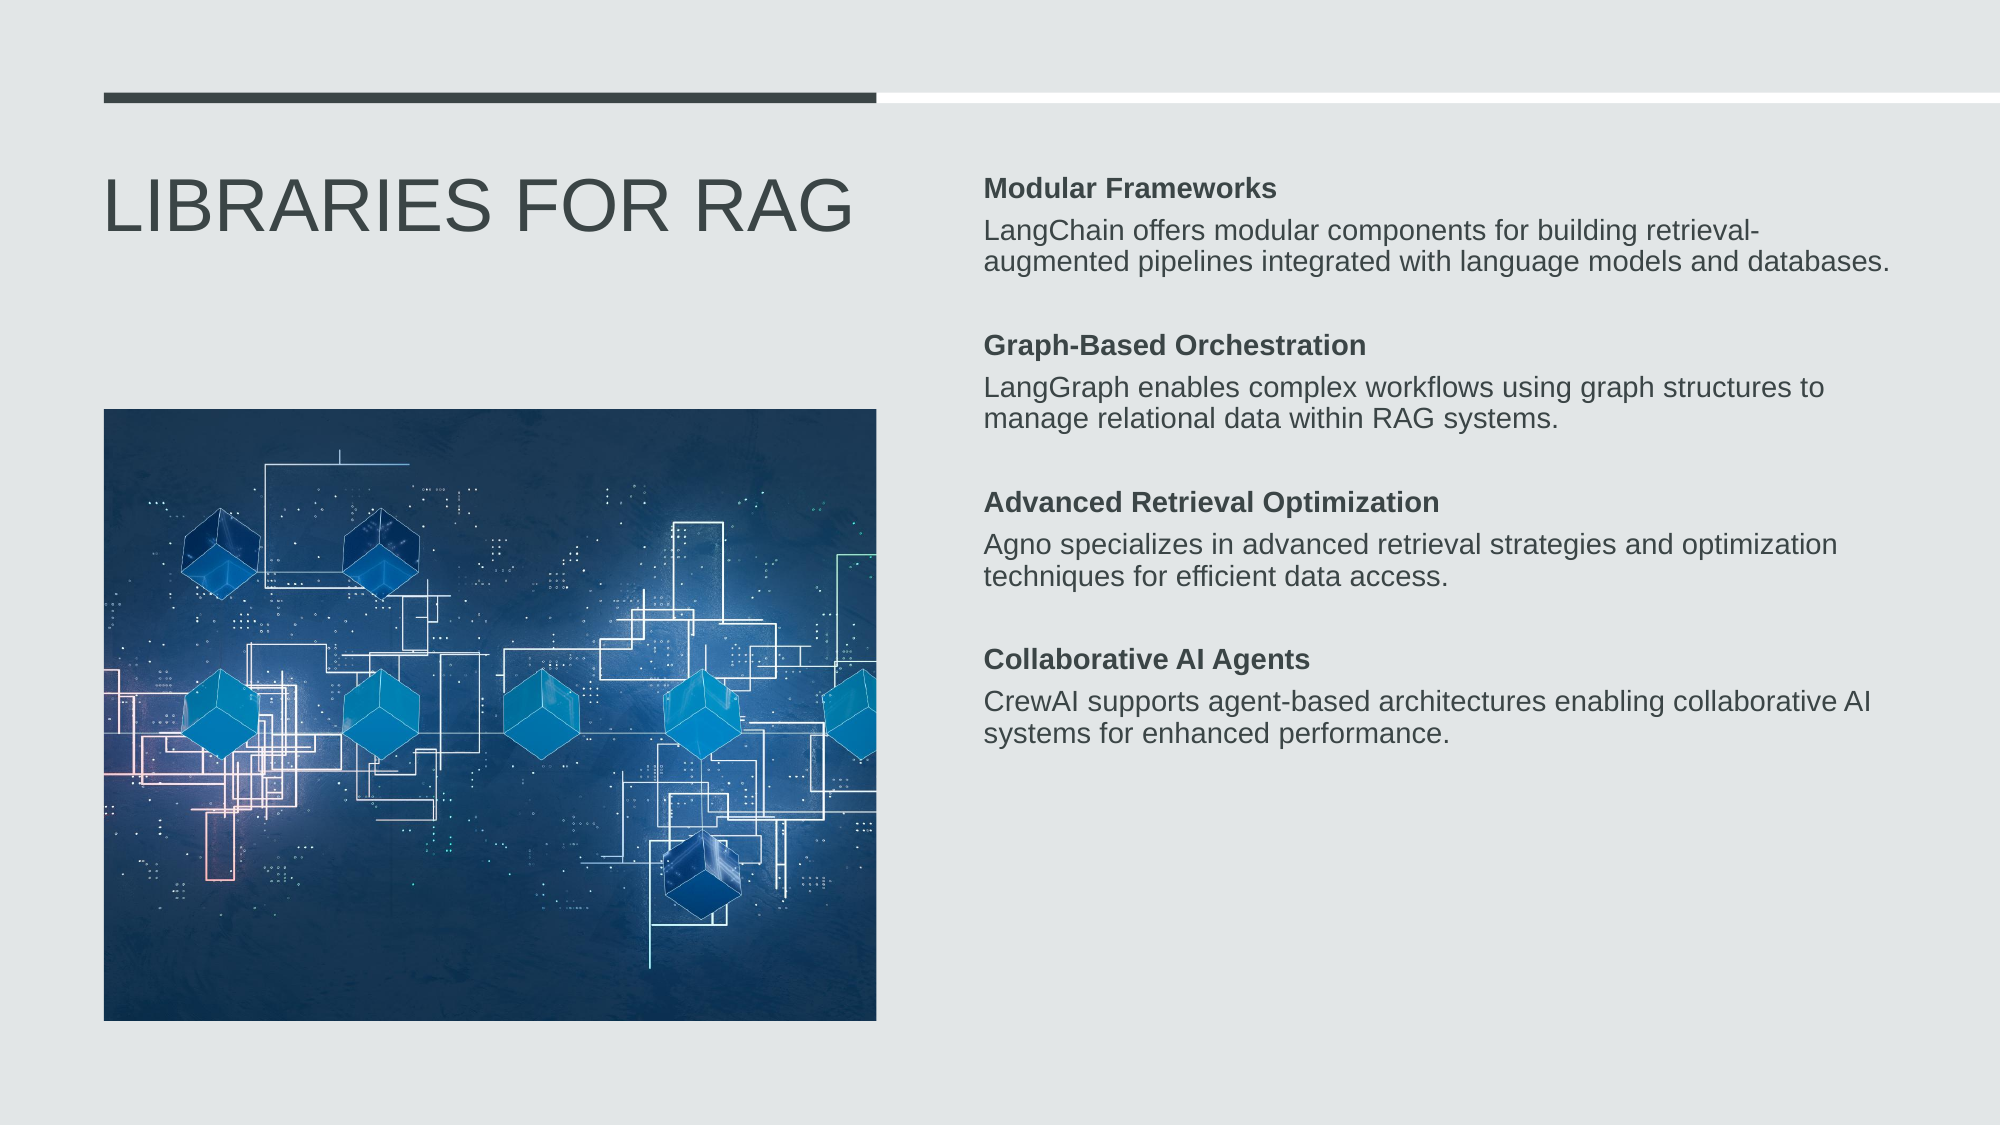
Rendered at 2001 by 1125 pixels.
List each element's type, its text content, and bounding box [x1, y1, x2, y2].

list Modular Frameworks LangChain offers modular components for building retrieval-augmented pipelines integrated with language models and databases. Graph-Based Orchestration LangGraph enables complex workflows using graph structures to manage relational data within RAG systems. Advanced Retrieval Optimization Agno specializes in advanced retrieval strategies and optimization techniques for efficient data access. Collaborative AI Agents CrewAI supports agent-based architectures enabling collaborative AI systems for enhanced performance. [968, 165, 1913, 1021]
picture [103, 409, 877, 1021]
title Libraries for RAG [87, 166, 877, 376]
